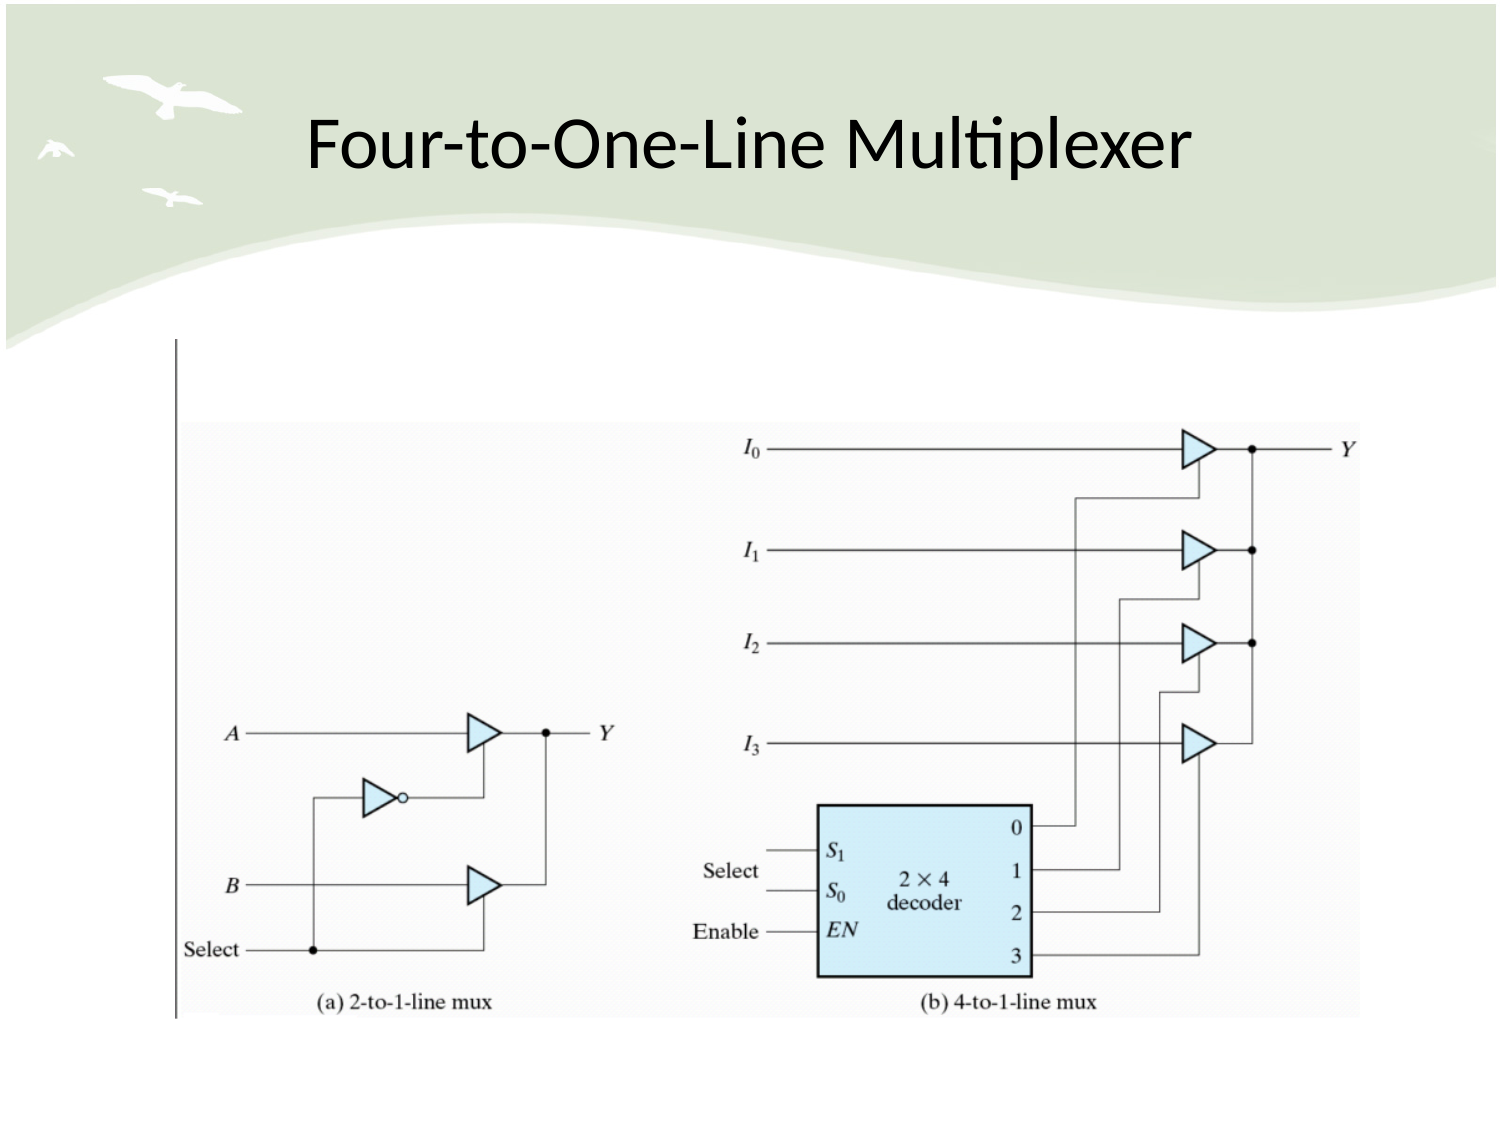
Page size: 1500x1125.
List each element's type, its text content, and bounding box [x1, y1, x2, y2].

title Four-to-One-Line Multiplexer [74, 44, 1426, 233]
picture [0, 0, 1500, 1125]
